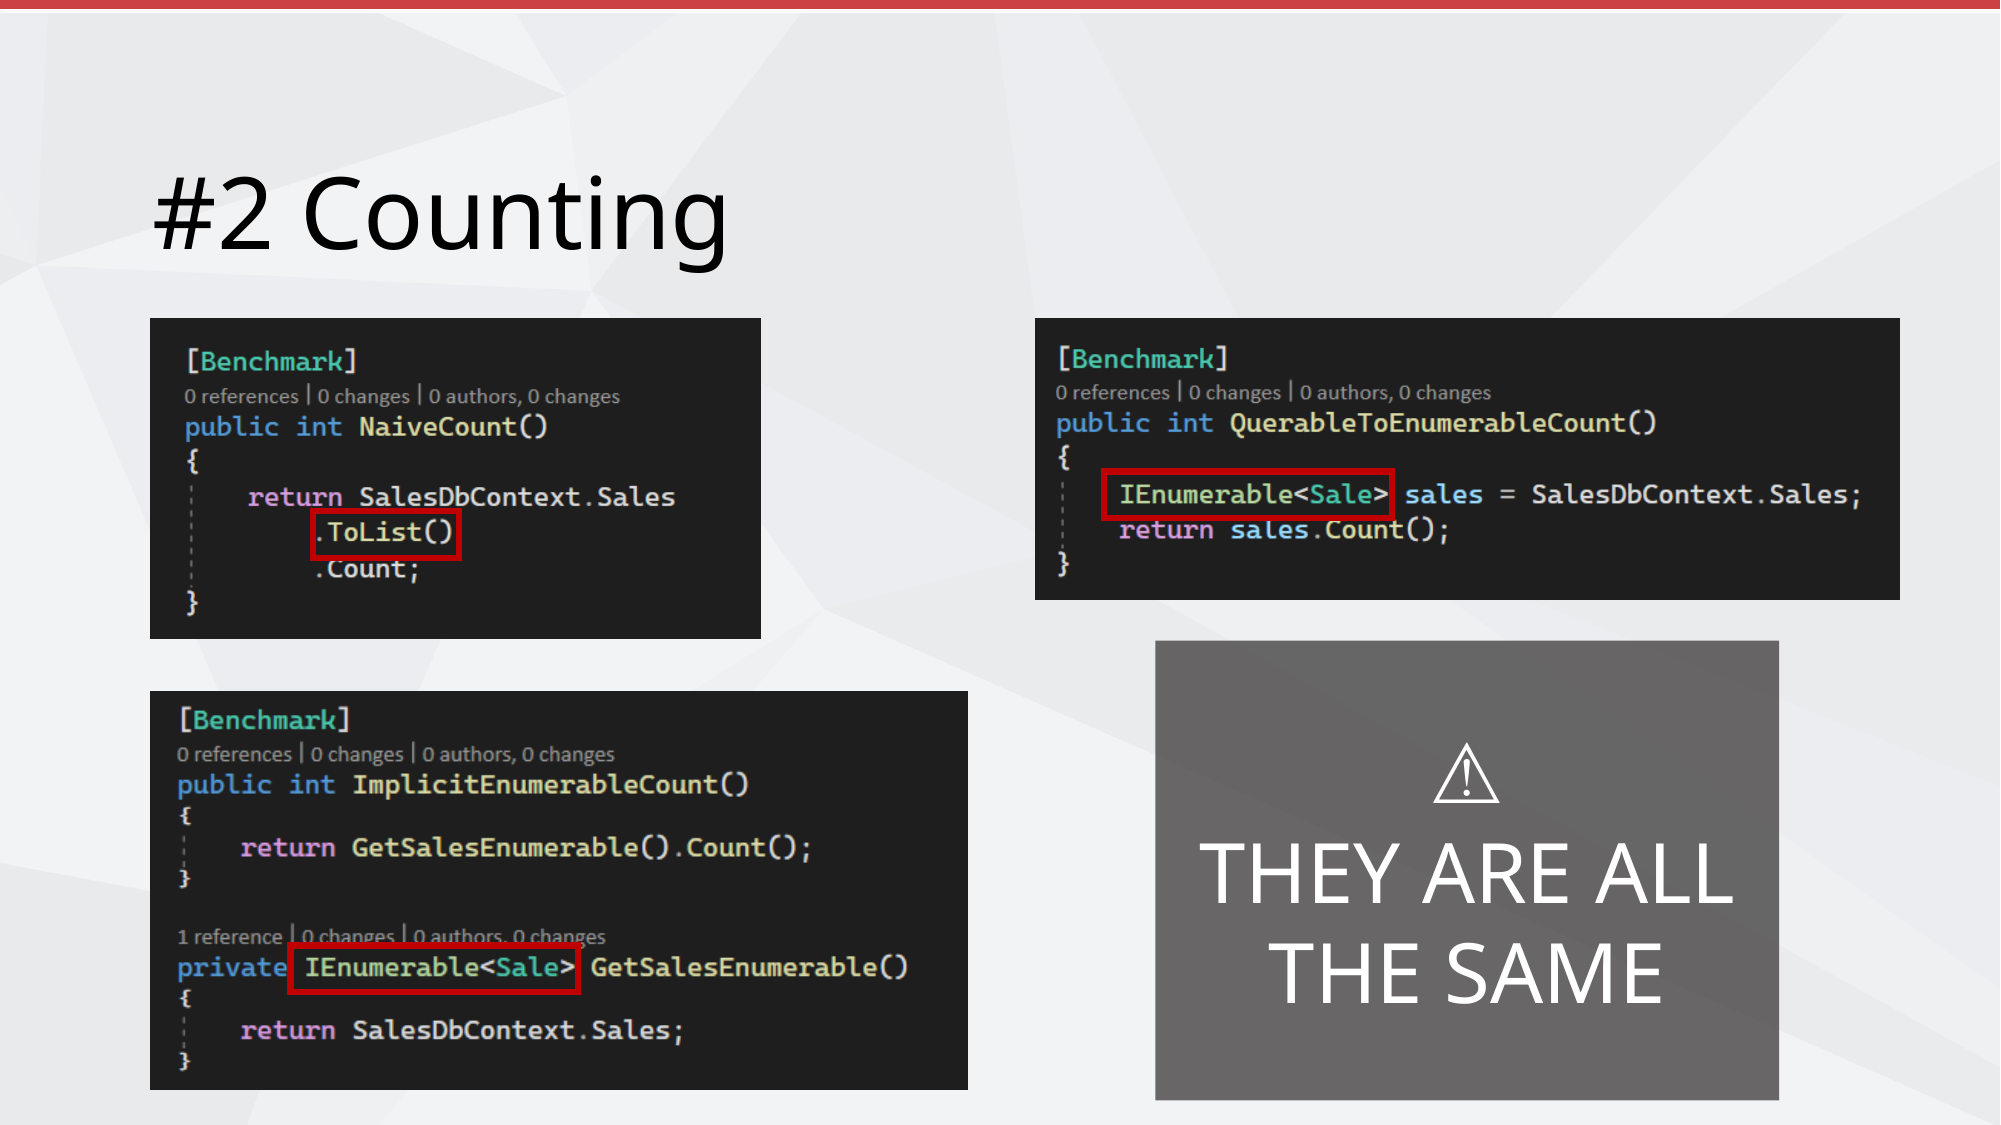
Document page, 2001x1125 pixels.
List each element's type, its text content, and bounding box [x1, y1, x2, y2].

title #2 Naïve where [0, 13, 2000, 1125]
text_box ⚠️ THEY ARE ALL THE SAME [1155, 640, 1780, 1101]
picture [150, 318, 761, 639]
picture [150, 691, 968, 1090]
title #2 Counting [123, 60, 1877, 278]
picture [1035, 318, 1900, 600]
